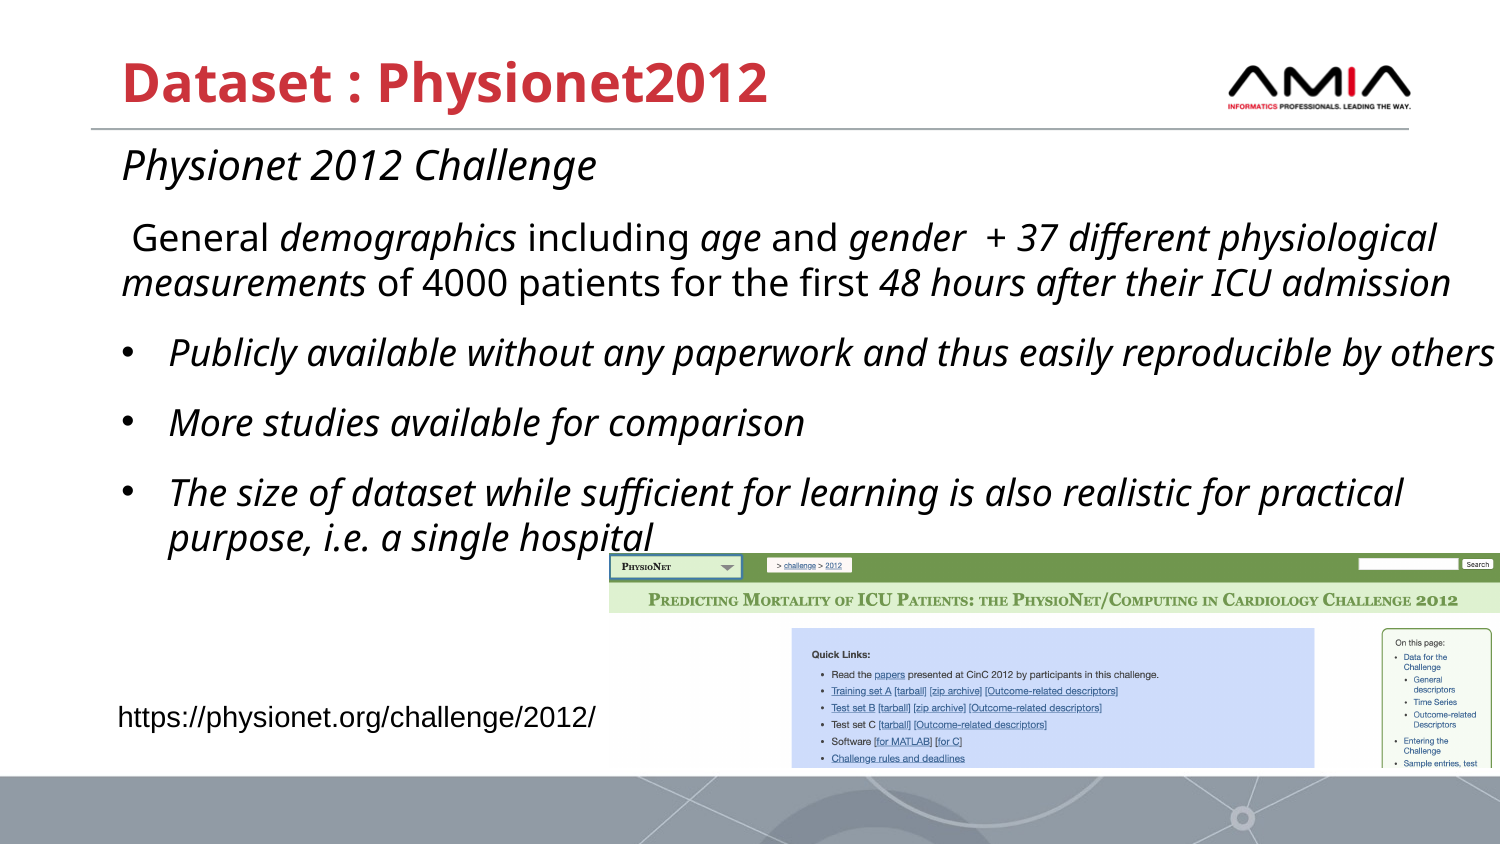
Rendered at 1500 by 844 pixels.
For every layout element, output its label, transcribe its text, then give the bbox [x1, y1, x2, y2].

list Physionet 2012 Challenge General demographics including age and gender + 37 different physiological measurements of 4000 patients for the first 48 hours after their ICU admission Publicly available without any paperwork and thus easily reproducible by others More studies available for comparison The size of dataset while sufficient for learning is also realistic for practical purpose, i.e. a single hospital [121, 138, 1500, 690]
picture [0, 2, 1500, 844]
title Dataset : Physionet2012 [121, 60, 1082, 113]
text_box https://physionet.org/challenge/2012/ [102, 690, 604, 741]
